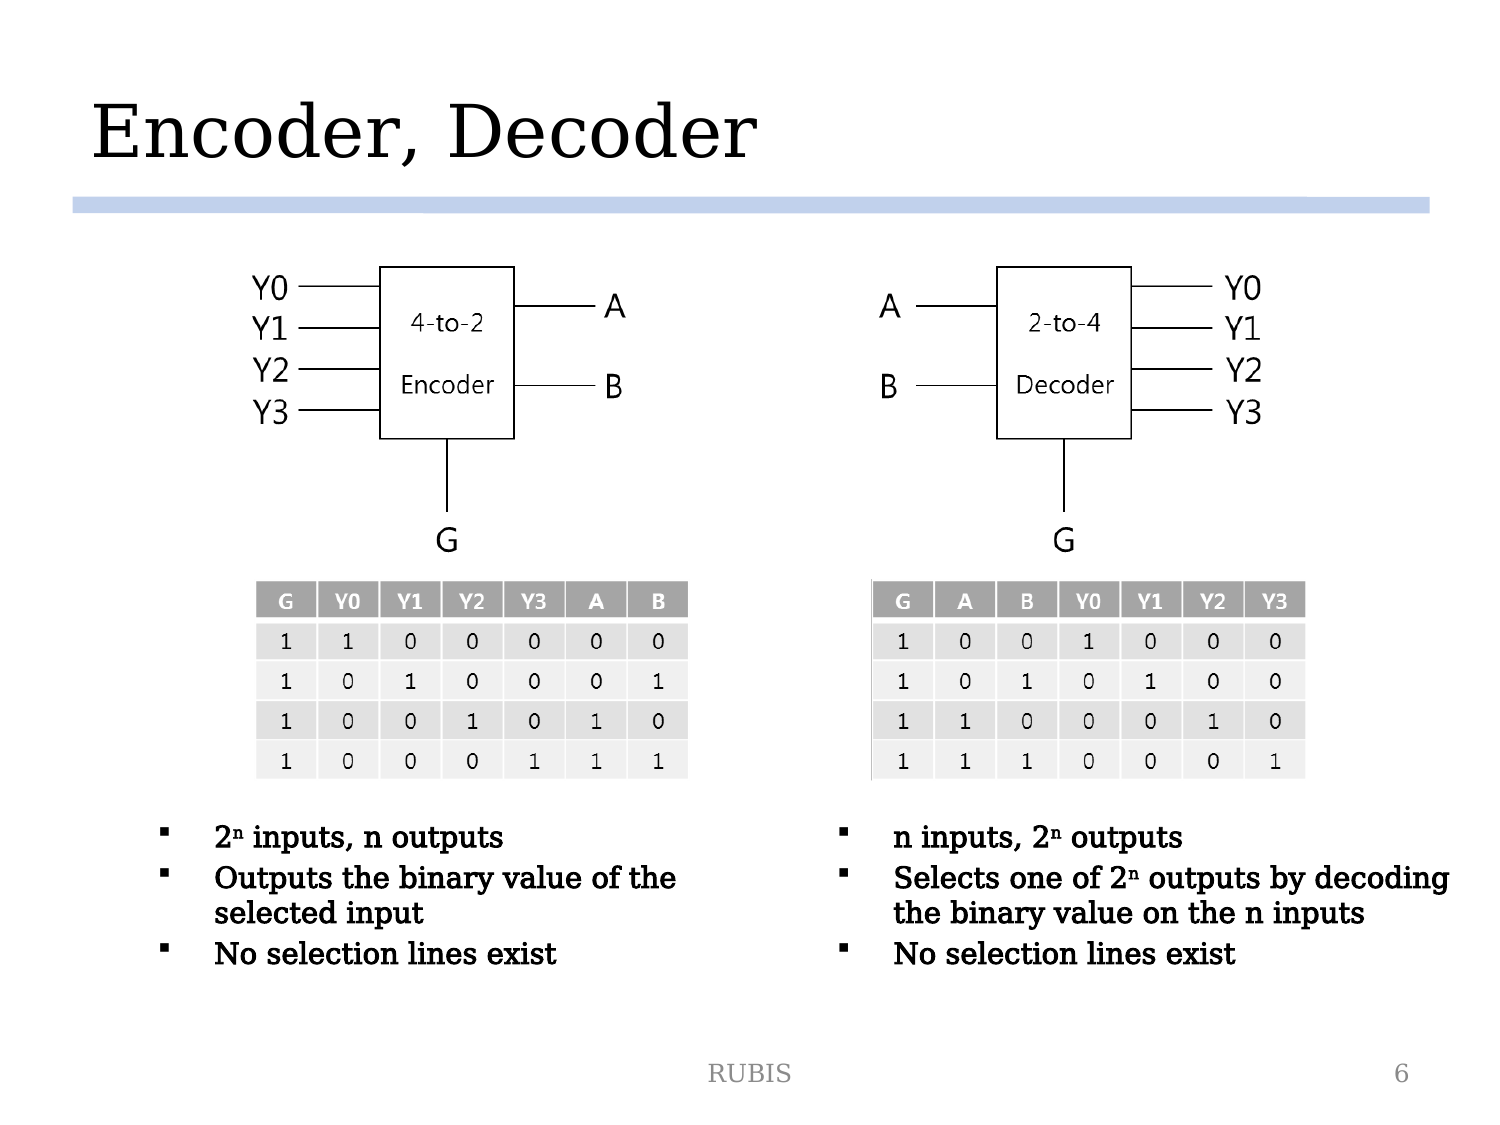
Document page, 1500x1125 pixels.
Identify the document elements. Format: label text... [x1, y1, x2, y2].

title Encoder, Decoder [75, 45, 1425, 211]
text_box 2n inputs, n outputs Outputs the binary value of the selected input No selection lines exist [143, 810, 821, 1125]
text_box n inputs, 2n outputs Selects one of 2n outputs by decoding the binary value on the n inputs No selection lines exist [822, 810, 1500, 1125]
picture [229, 255, 1306, 786]
